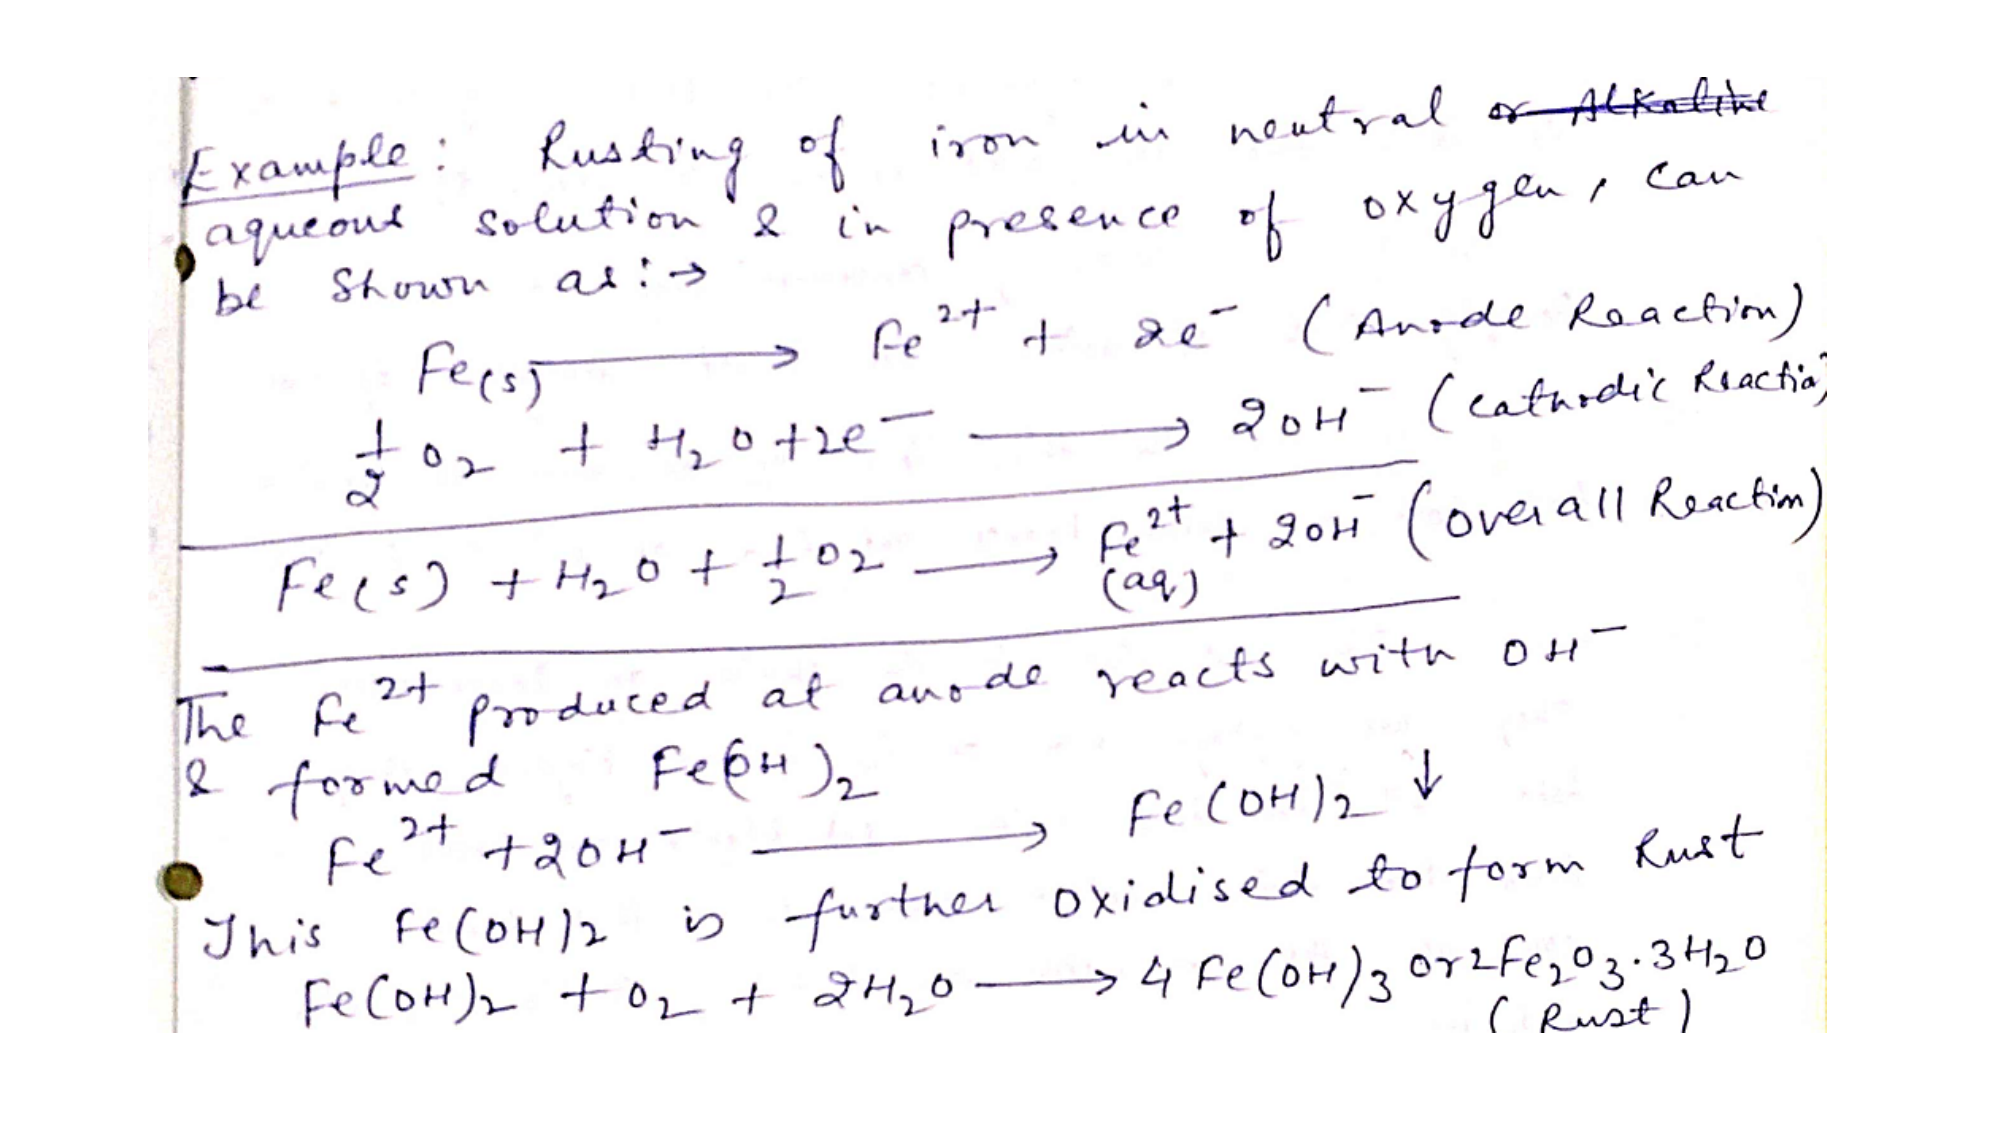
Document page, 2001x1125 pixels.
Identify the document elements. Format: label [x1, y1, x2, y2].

picture [148, 77, 1827, 1033]
